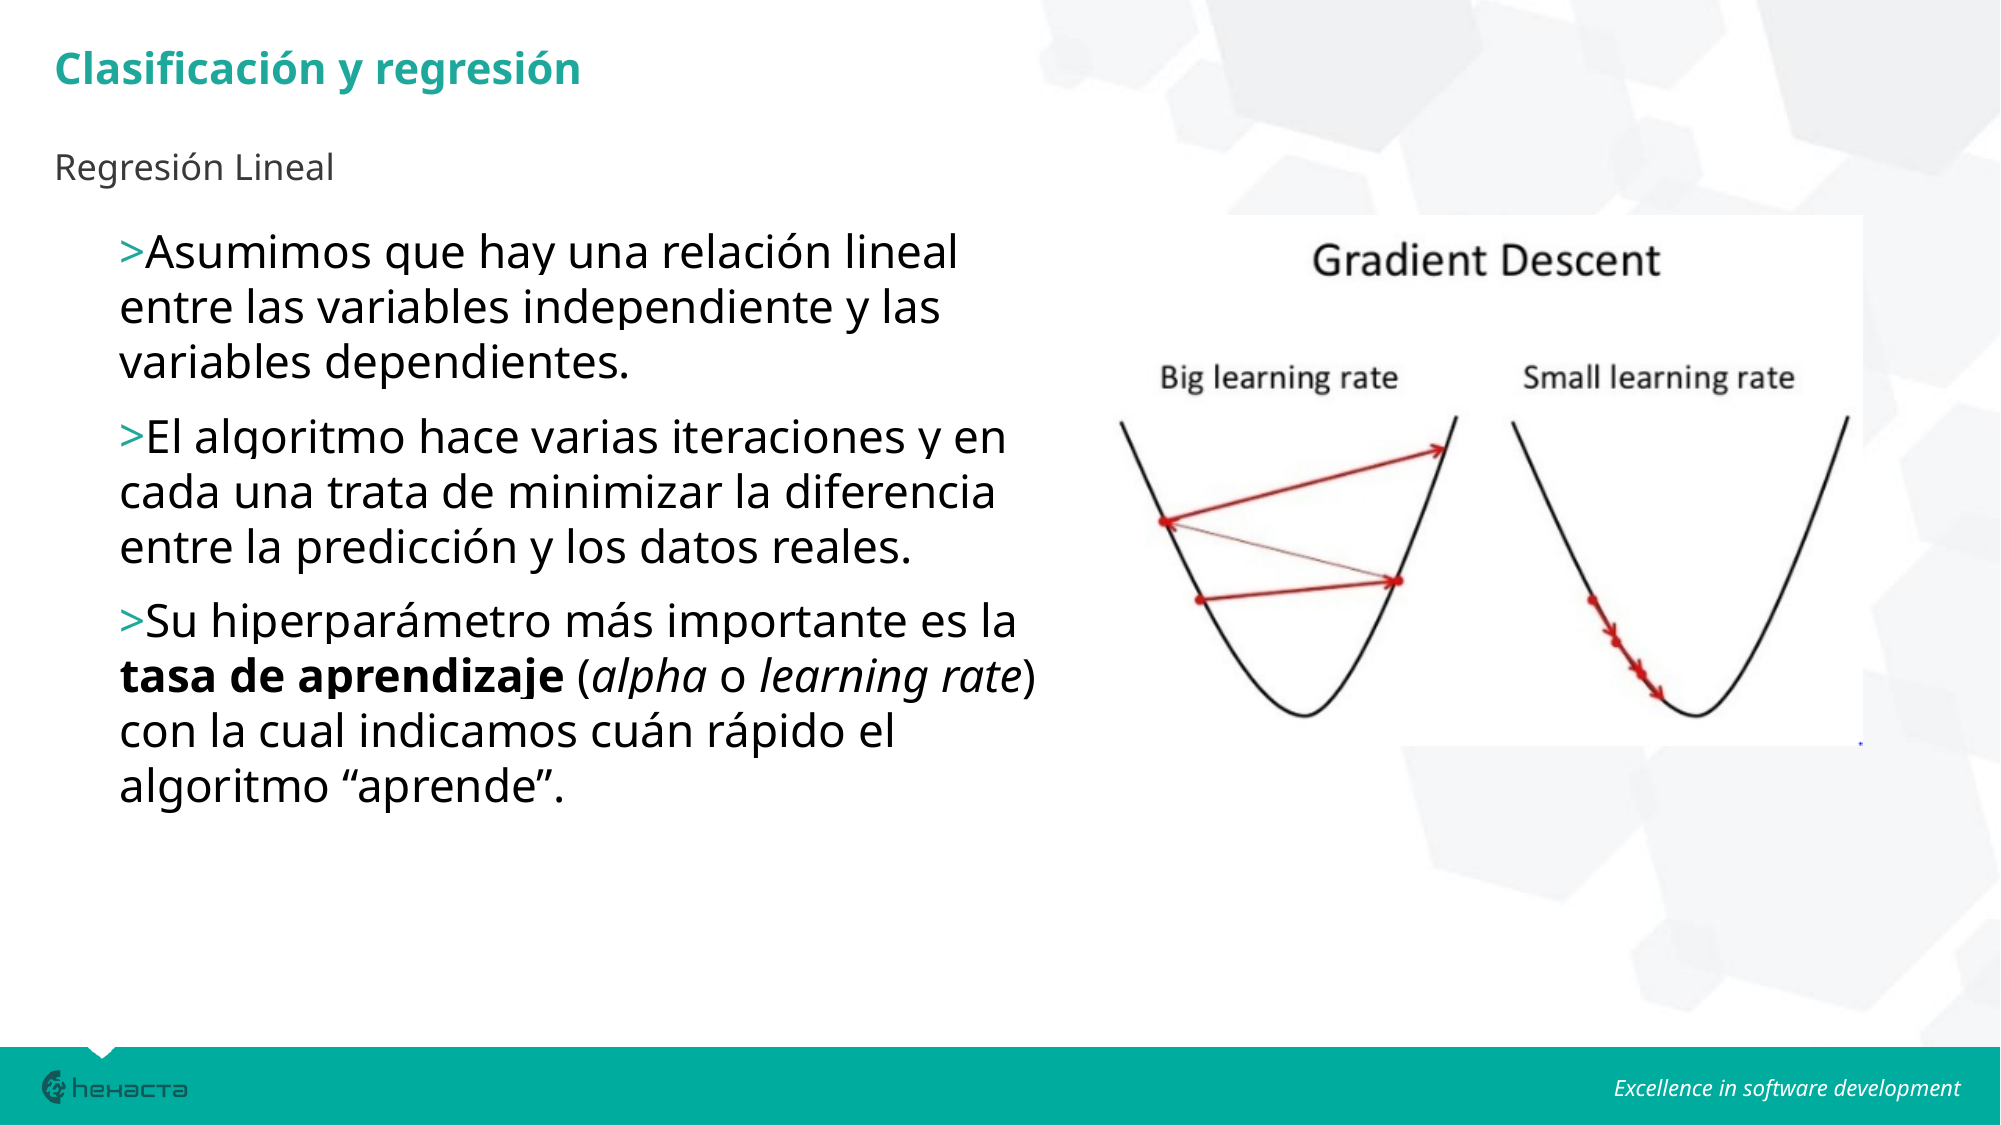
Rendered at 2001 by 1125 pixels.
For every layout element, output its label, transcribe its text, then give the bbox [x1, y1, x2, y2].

list Regresión Lineal [39, 137, 1961, 200]
picture [0, 0, 2001, 1125]
list Clasificación y regresión [39, 43, 1961, 122]
text_box Asumimos que hay una relación lineal entre las variables independiente y las variables dependientes. El algoritmo hace varias iteraciones y en cada una trata de minimizar la diferencia entre la predicción y los datos reales. Su hiperparámetro más importante es la tasa de aprendizaje (alpha o learning rate) con la cual indicamos cuán rápido el algoritmo “aprende”. [104, 215, 1055, 953]
